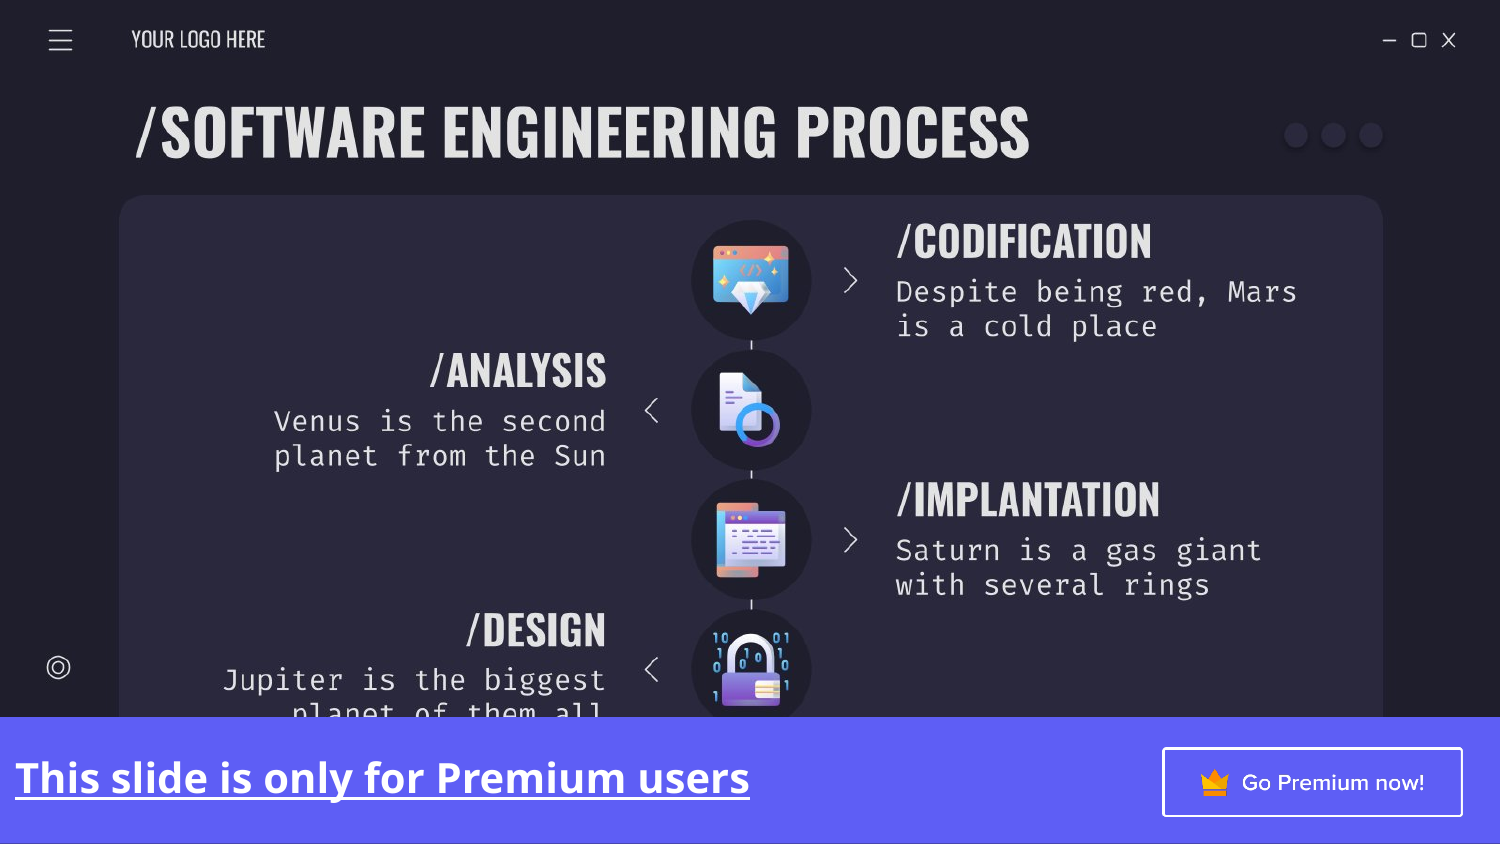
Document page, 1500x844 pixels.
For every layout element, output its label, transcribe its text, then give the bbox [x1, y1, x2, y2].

text_box This slide is only for Premium users [0, 717, 1500, 844]
picture [1162, 747, 1463, 817]
picture [0, 0, 1500, 717]
